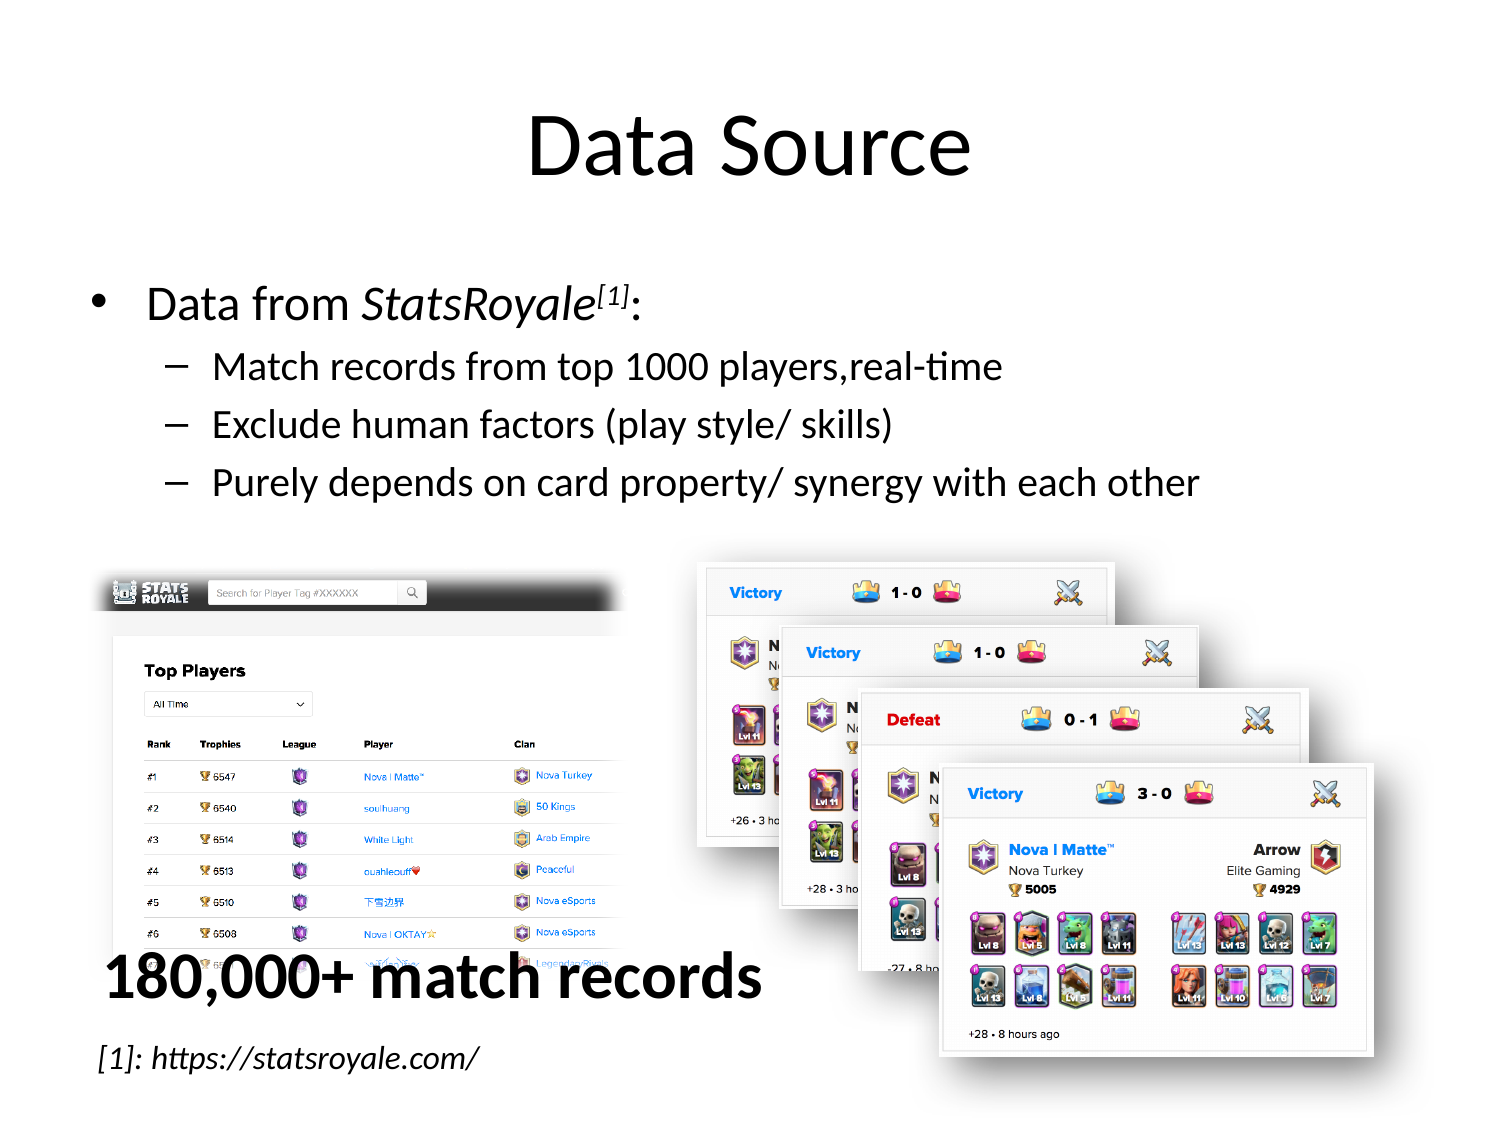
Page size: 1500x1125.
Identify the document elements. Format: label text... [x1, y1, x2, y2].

text_box [1]: https://statsroyale.com/ [82, 1028, 495, 1084]
picture [87, 565, 630, 983]
title Data Source [75, 45, 1425, 233]
picture [697, 562, 1374, 1058]
text_box 180,000+ match records [87, 924, 934, 1019]
list Data from StatsRoyale[1]: Match records from top 1000 players,real-time Exclude human factors (play style/ skills) Purely depends on card property/ synergy with each other [75, 262, 1425, 1005]
